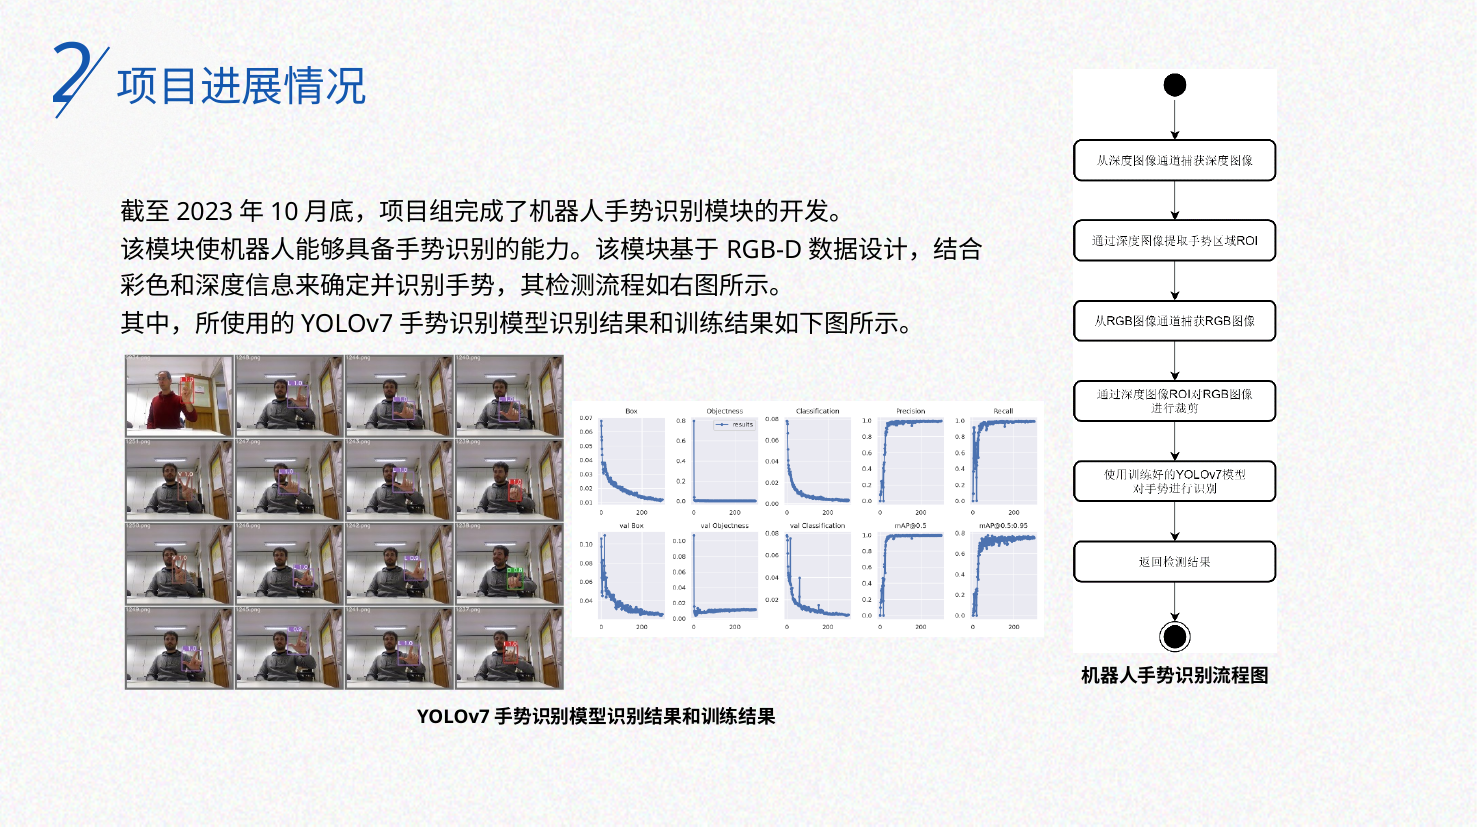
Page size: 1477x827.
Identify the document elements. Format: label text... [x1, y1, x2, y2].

text_box YOLOv7手势识别模型识别结果和训练结果 [360, 694, 833, 733]
picture [0, 0, 1477, 827]
text_box 截至2023年10月底，项目组完成了机器人手势识别模块的开发。 该模块使机器人能够具备手势识别的能力。该模块基于RGB-D数据设计，结合彩色和深度信息来确定并识别手势，其检测流程如右图所示。 其中，所使用的YOLOv7手势识别模型识别结果和训练结果如下图所示。 [109, 184, 999, 344]
text_box 机器人手势识别流程图 [1045, 653, 1306, 692]
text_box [0, 9, 384, 202]
